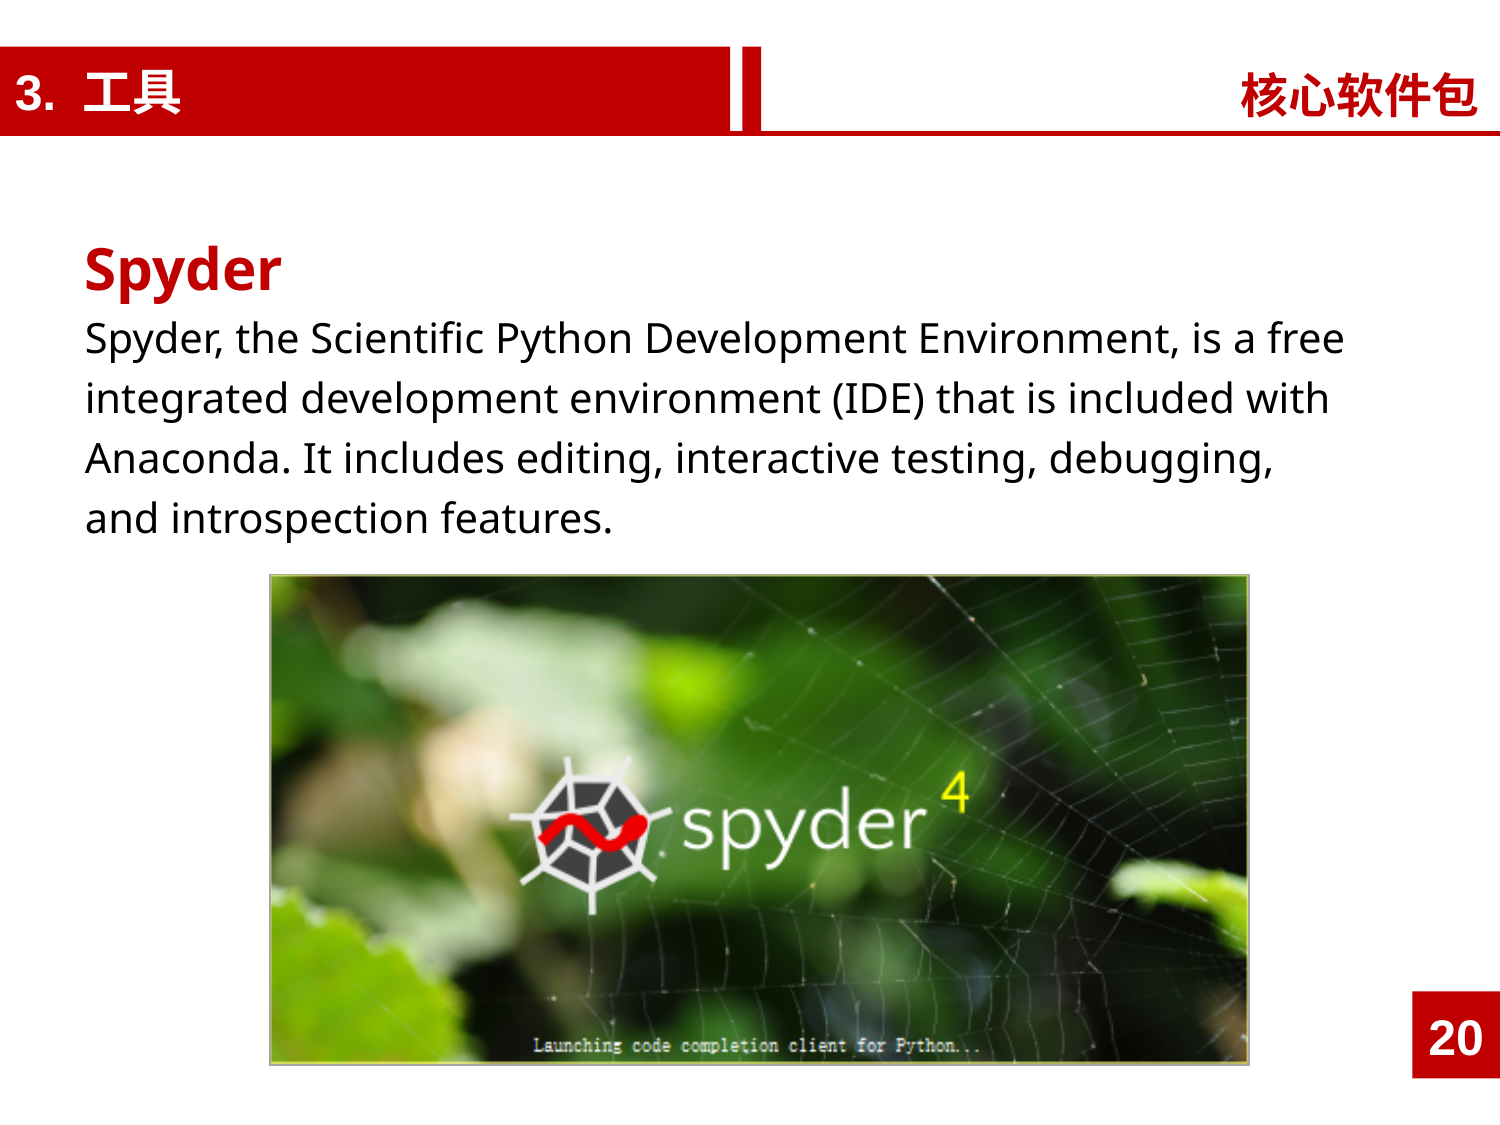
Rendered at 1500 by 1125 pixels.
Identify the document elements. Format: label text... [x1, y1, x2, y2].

picture [270, 574, 1250, 1065]
text_box 20 [1412, 991, 1500, 1079]
text_box 3. 工具 [0, 46, 731, 132]
text_box 核心软件包 [799, 57, 1498, 130]
text_box [742, 46, 762, 130]
text_box Spyder Spyder, the Scientific Python Development Environment, is a free integrated development environment (IDE) that is included with Anaconda. It includes editing, interactive testing, debugging, and introspection features. [70, 210, 1375, 550]
